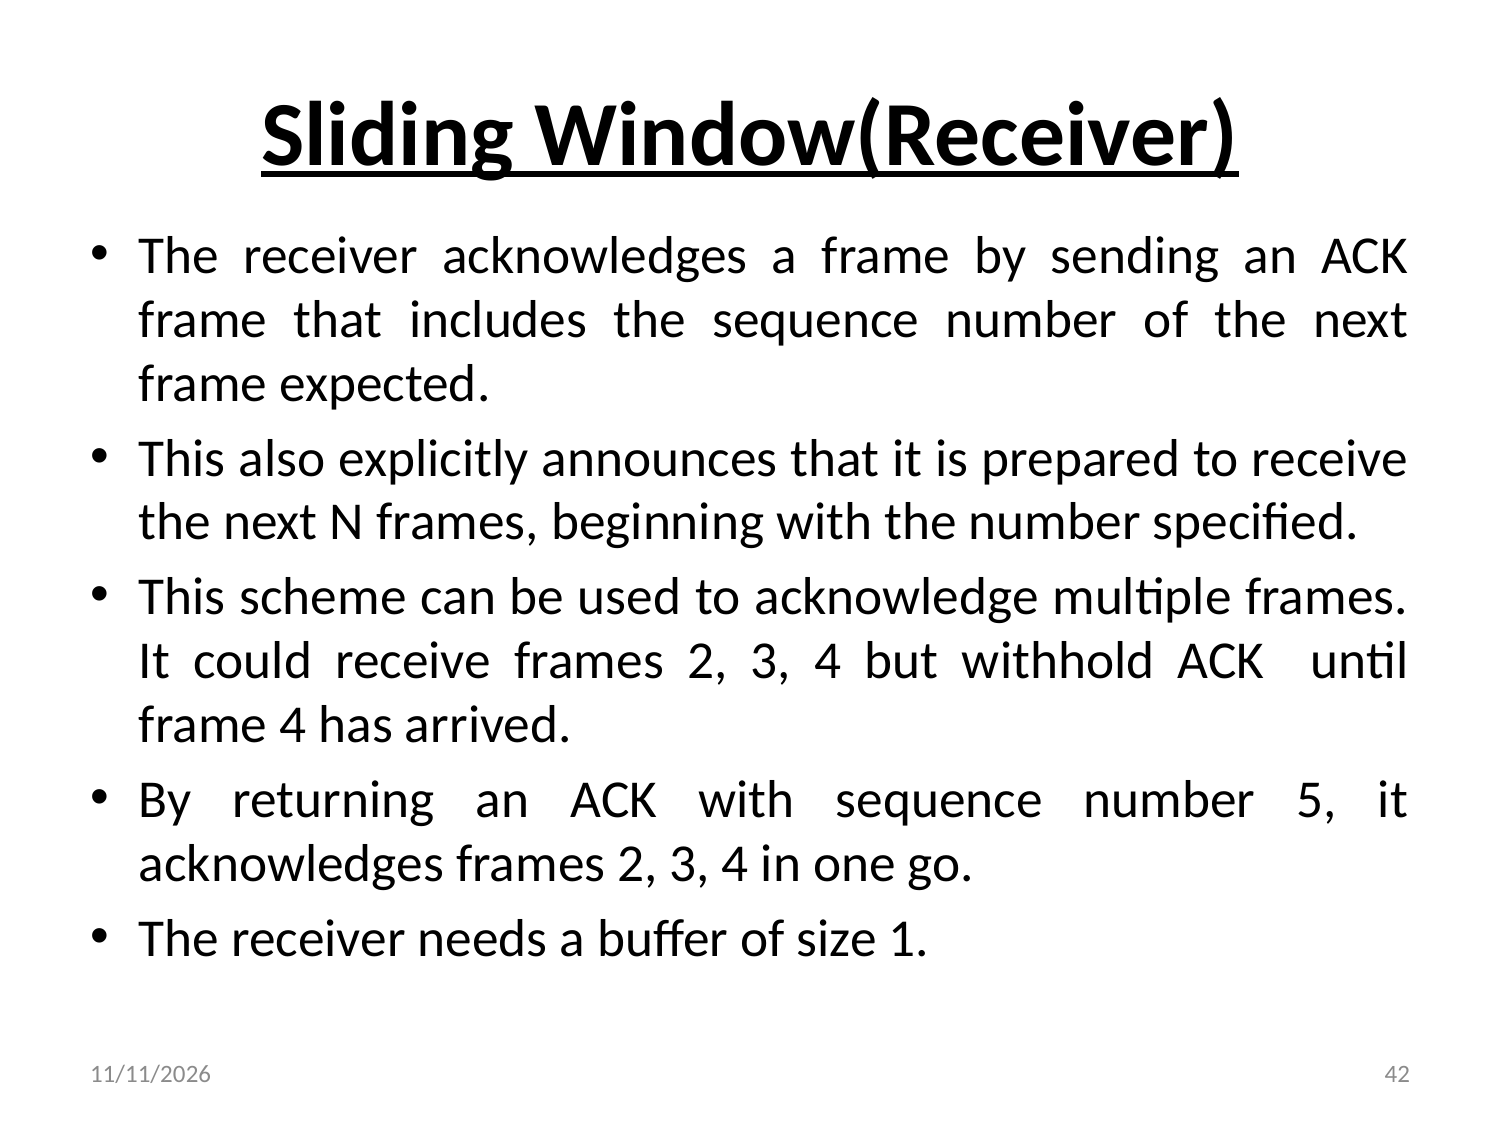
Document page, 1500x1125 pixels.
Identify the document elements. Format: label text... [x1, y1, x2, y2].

title Sliding Window(Receiver) [75, 45, 1425, 212]
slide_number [75, 1042, 425, 1103]
slide_number 42 [1074, 1042, 1425, 1103]
list The receiver acknowledges a frame by sending an ACK frame that includes the sequence number of the next frame expected. This also explicitly announces that it is prepared to receive the next N frames, beginning with the number specified. This scheme can be used to acknowledge multiple frames. It could receive frames 2, 3, 4 but withhold ACK until frame 4 has arrived. By returning an ACK with sequence number 5, it acknowledges frames 2, 3, 4 in one go. The receiver needs a buffer of size 1. [75, 212, 1425, 1038]
